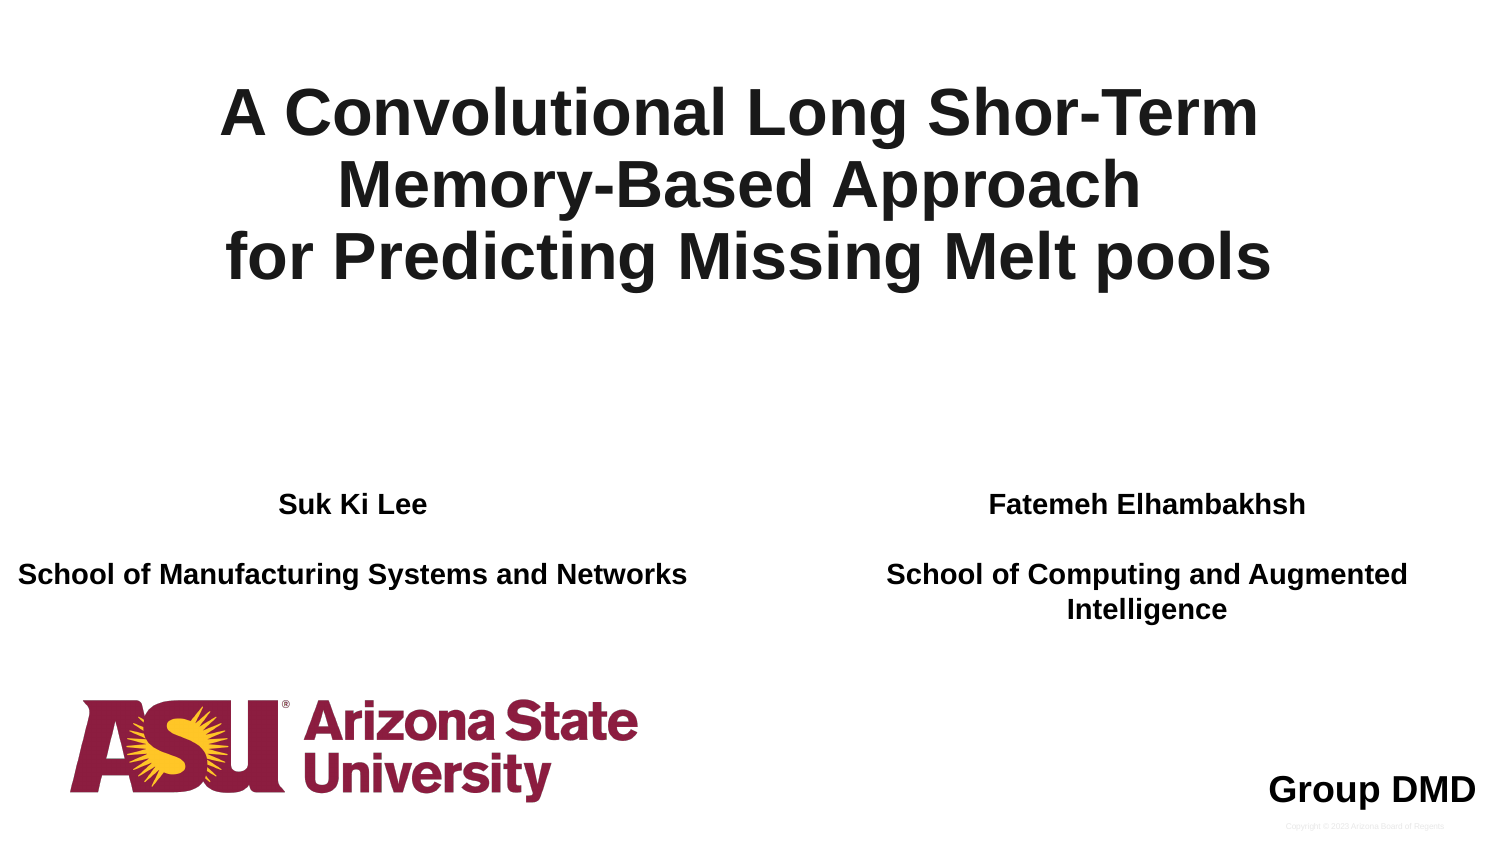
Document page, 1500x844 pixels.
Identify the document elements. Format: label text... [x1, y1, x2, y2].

text_box Fatemeh Elhambakhsh School of Computing and Augmented Intelligence [794, 477, 1500, 678]
title A Convolutional Long Shor-Term Memory-Based Approach for Predicting Missing Melt pools [2, 78, 1498, 295]
text_box Suk Ki Lee School of Manufacturing Systems and Networks [0, 477, 706, 638]
picture [50, 678, 669, 812]
text_box Group DMD [1245, 757, 1500, 844]
